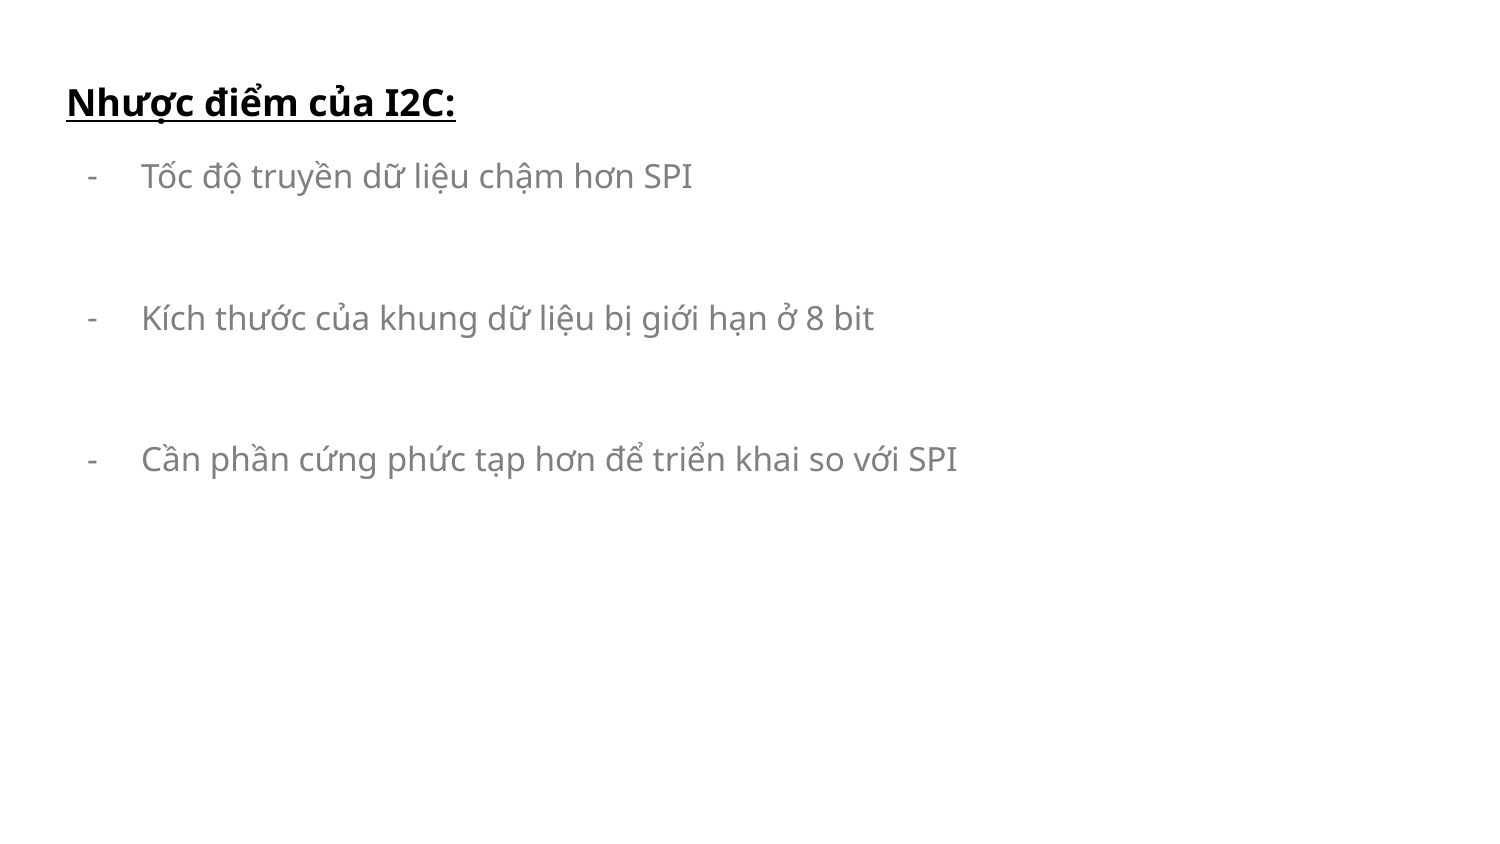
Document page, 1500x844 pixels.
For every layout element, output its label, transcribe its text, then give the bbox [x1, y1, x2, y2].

list Nhược điểm của I2C: Tốc độ truyền dữ liệu chậm hơn SPI Kích thước của khung dữ liệu bị giới hạn ở 8 bit Cần phần cứng phức tạp hơn để triển khai so với SPI [51, 57, 1449, 750]
